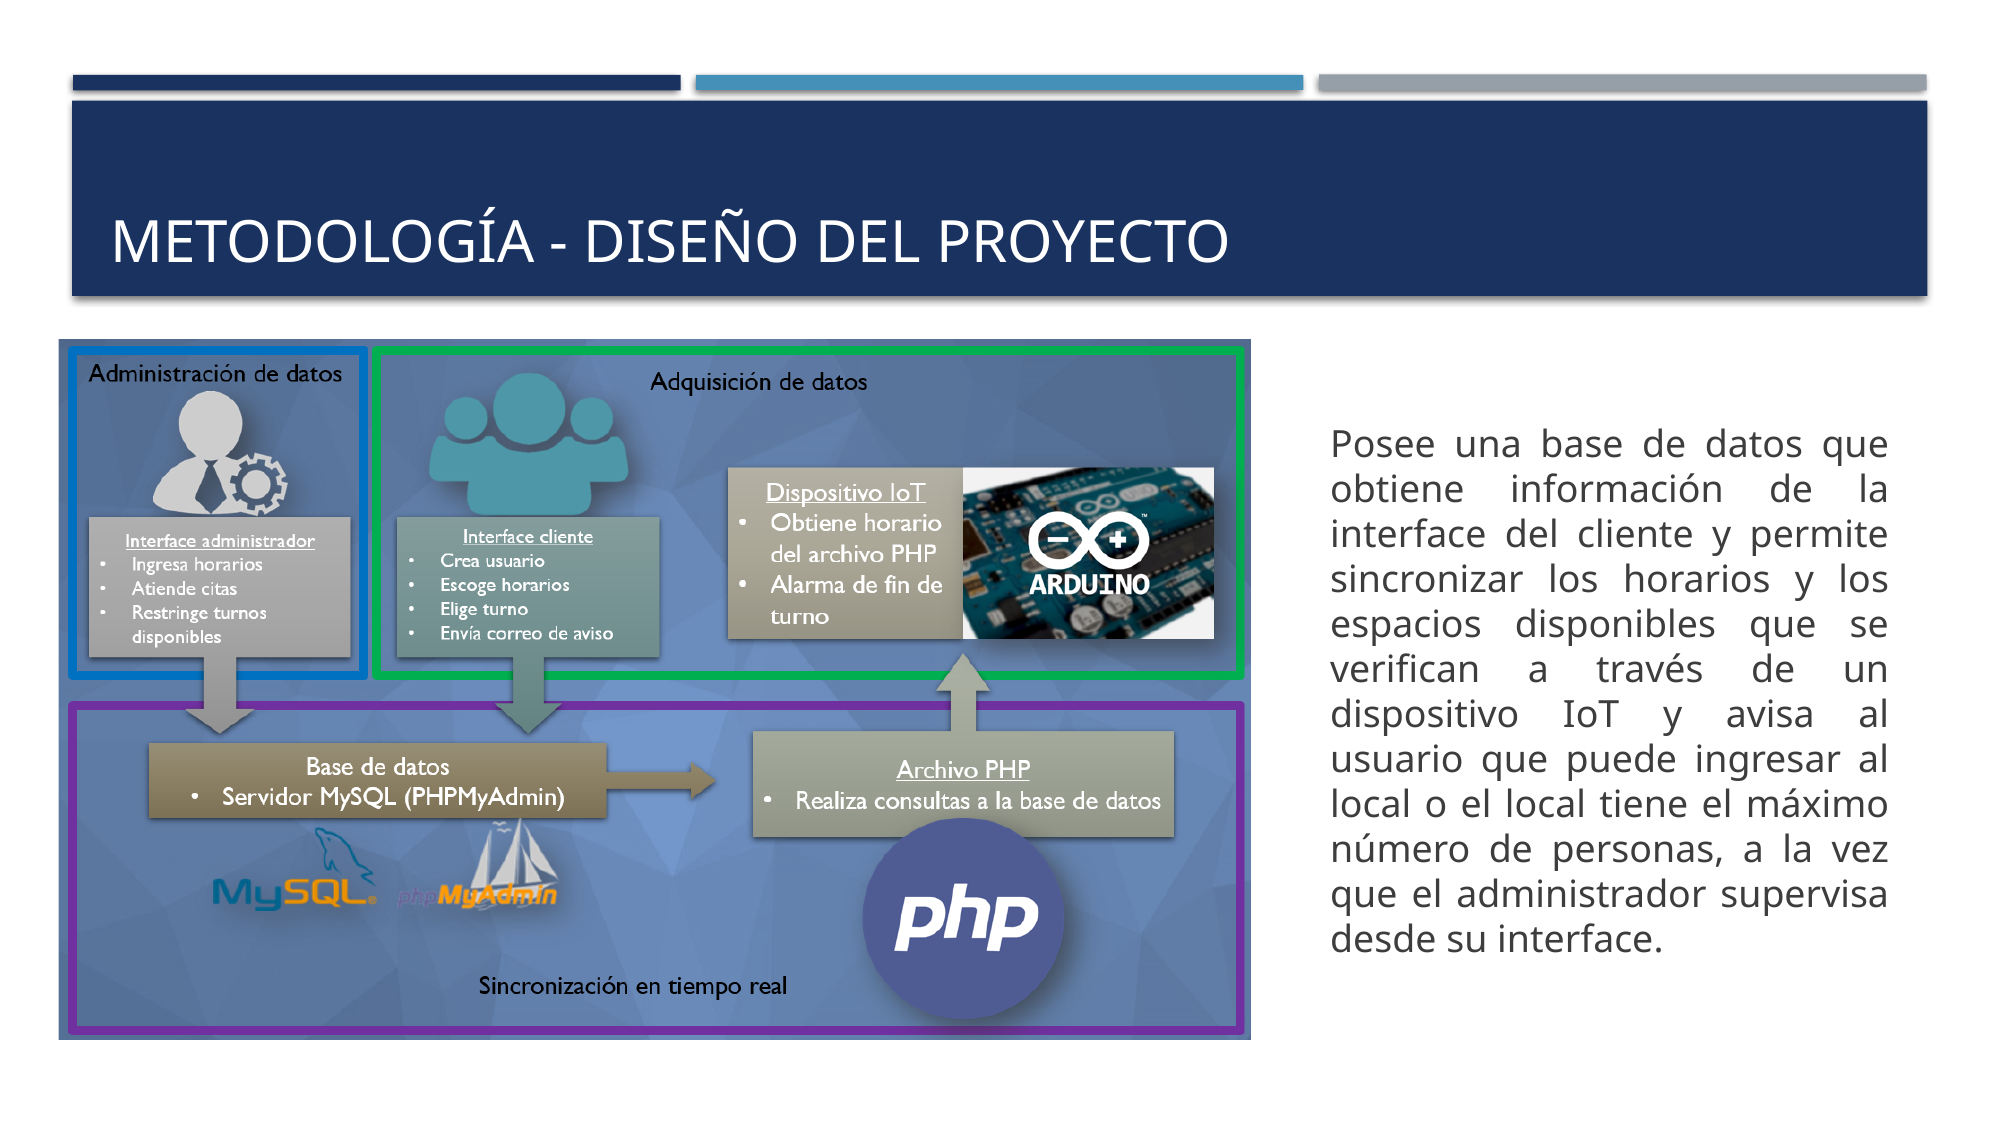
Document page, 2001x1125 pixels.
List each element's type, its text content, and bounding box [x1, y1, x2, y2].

list Posee una base de datos que obtiene información de la interface del cliente y permite sincronizar los horarios y los espacios disponibles que se verifican a través de un dispositivo IoT y avisa al usuario que puede ingresar al local o el local tiene el máximo número de personas, a la vez que el administrador supervisa desde su interface. [1315, 343, 1905, 1036]
picture [57, 339, 1252, 1041]
title Metodología - Diseño del proyecto [95, 115, 1905, 282]
